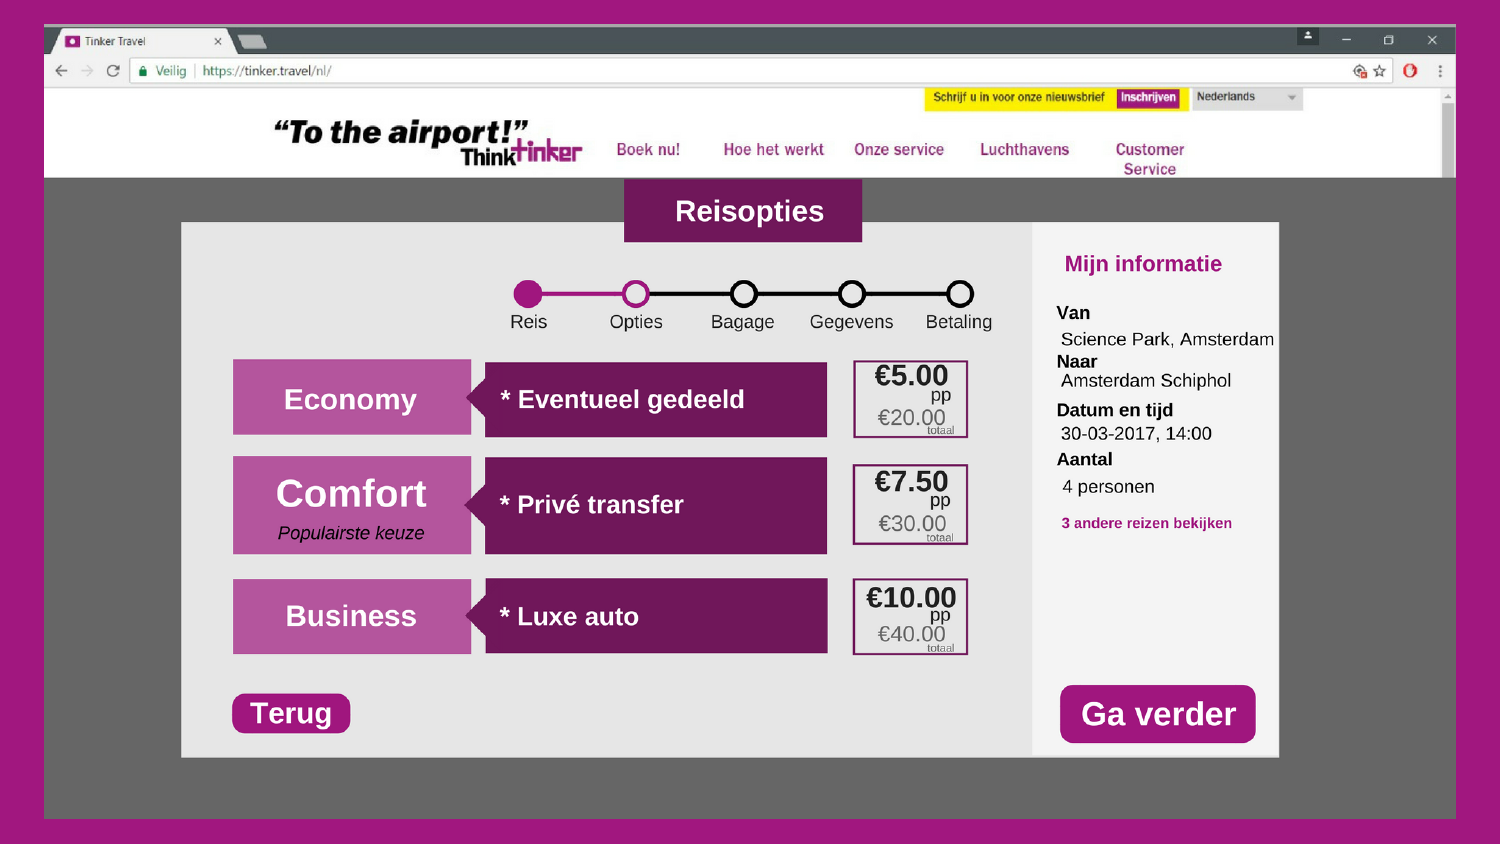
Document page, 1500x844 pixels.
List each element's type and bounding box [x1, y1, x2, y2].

picture [44, 24, 1456, 819]
